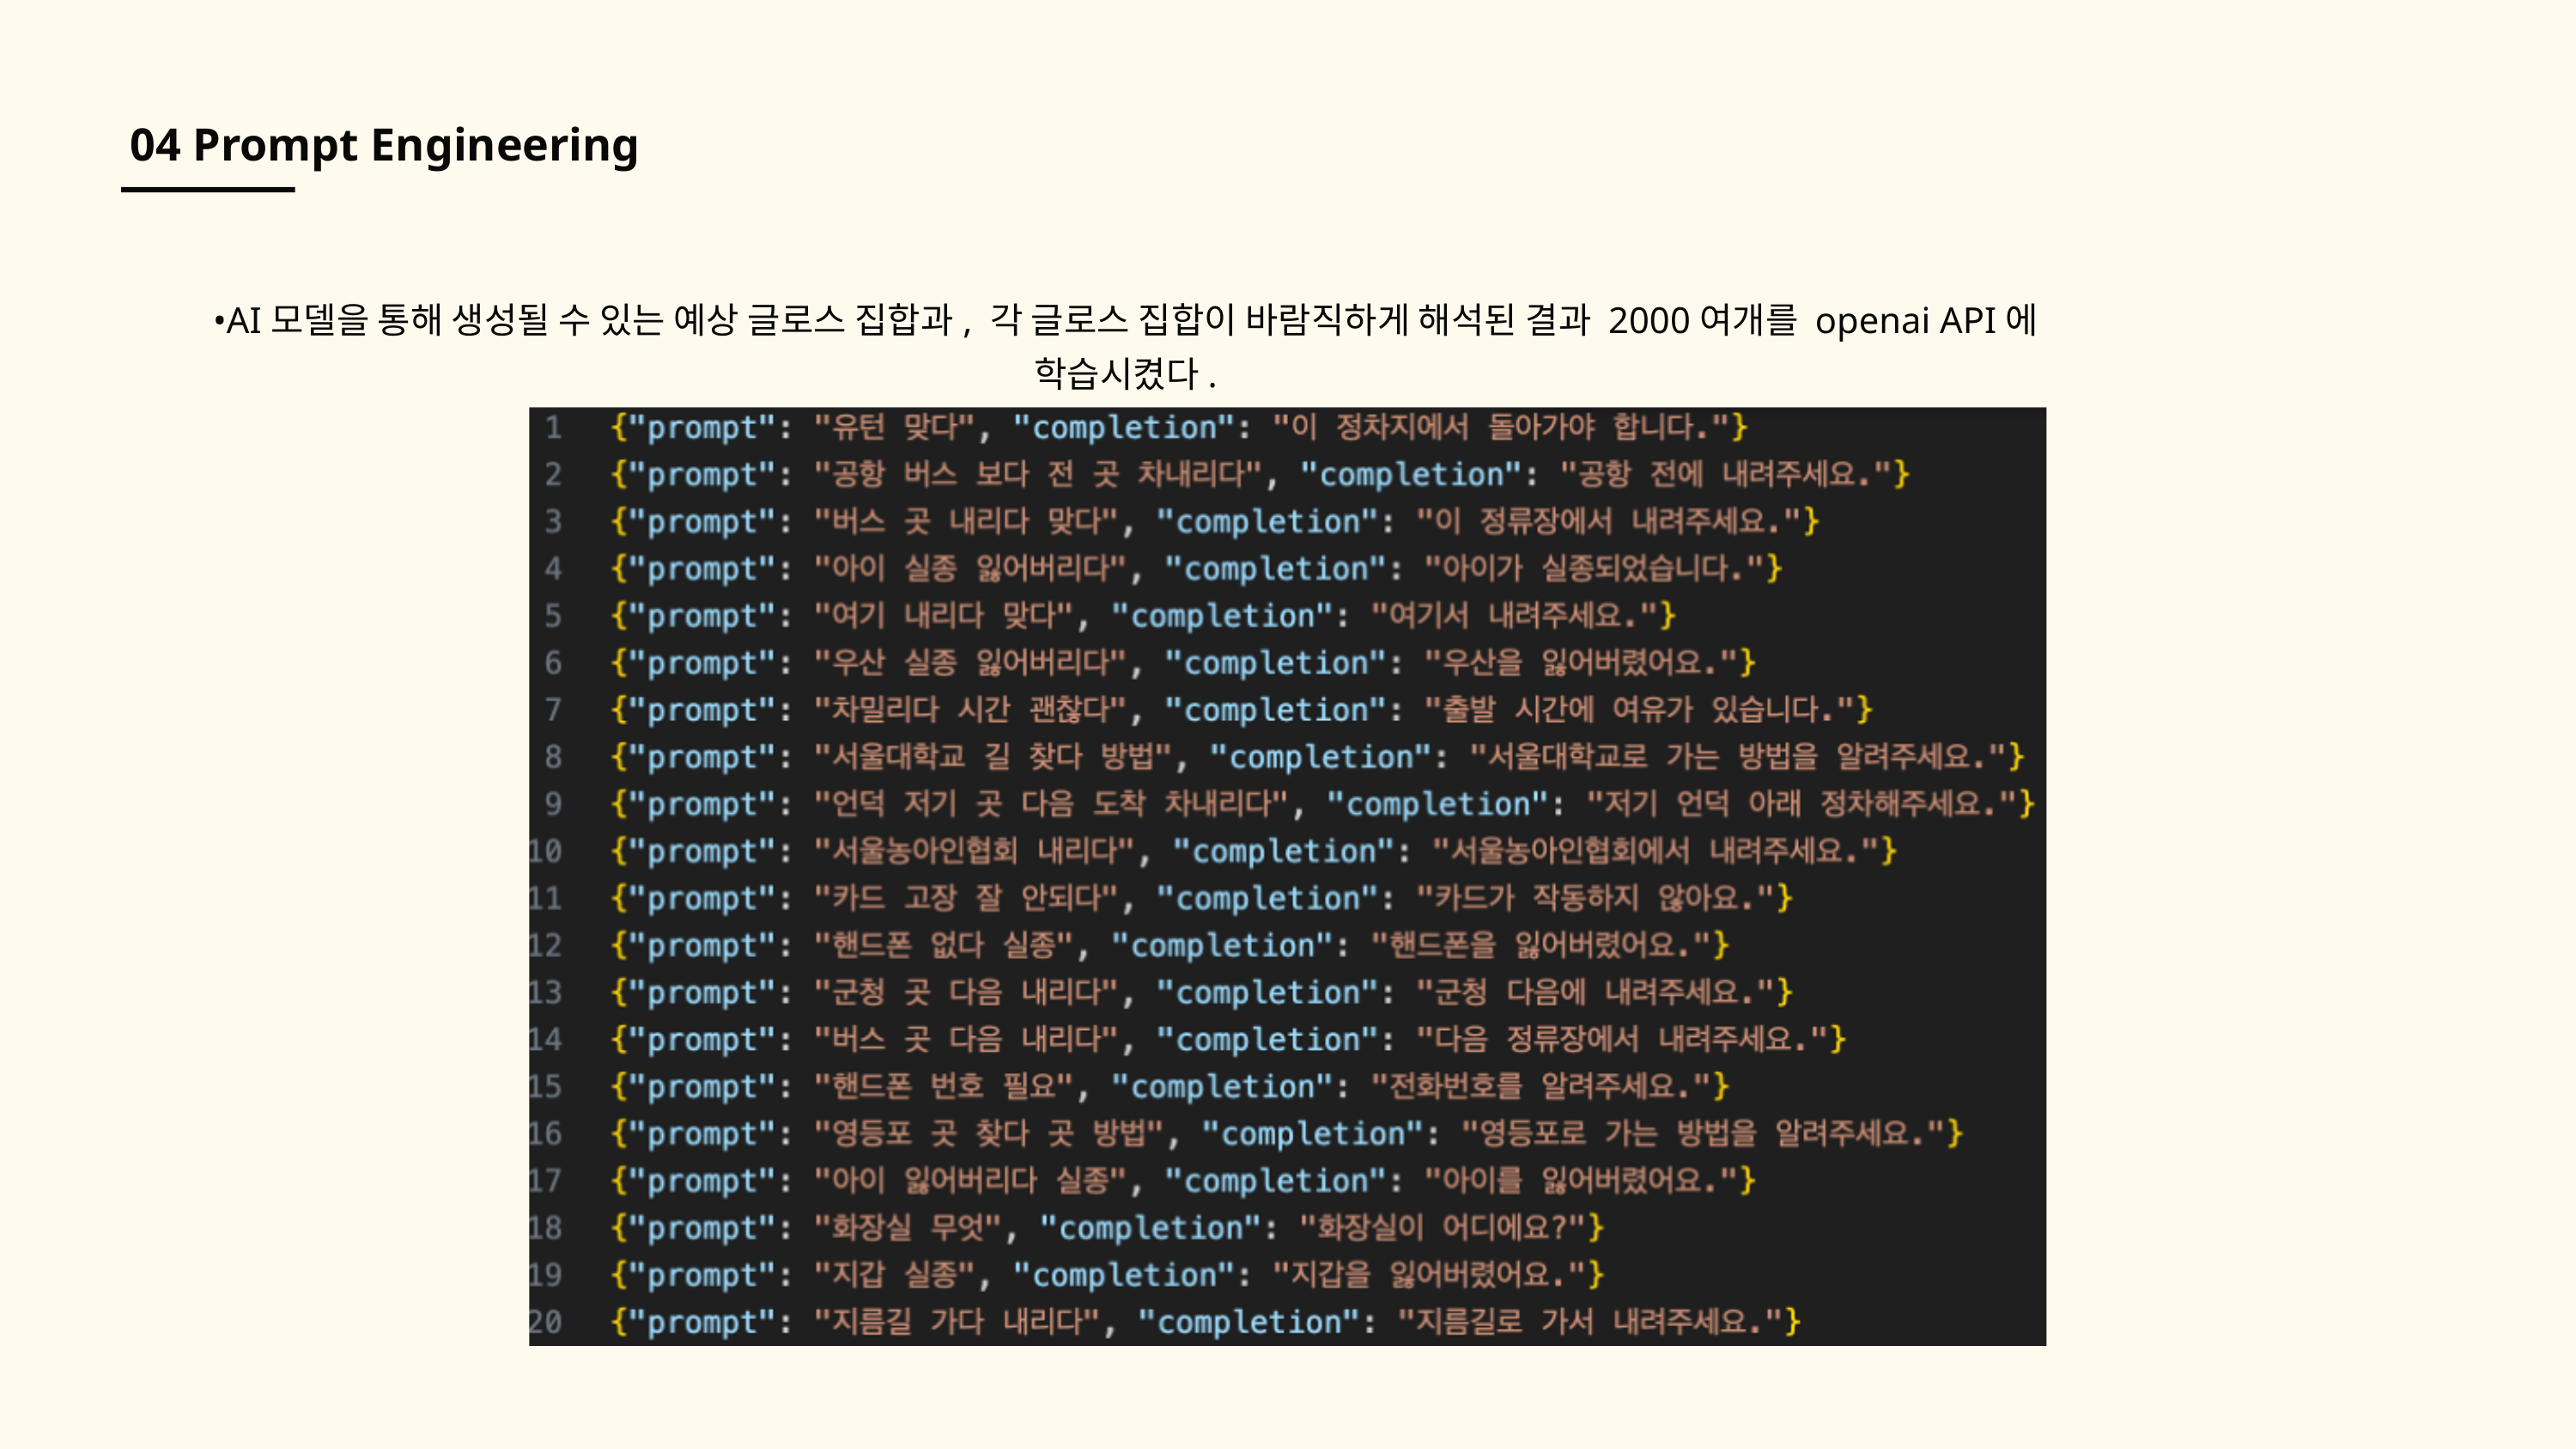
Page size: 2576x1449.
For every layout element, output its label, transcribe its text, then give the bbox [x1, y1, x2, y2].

text_box •AI모델을 통해 생성될 수 있는 예상 글로스 집합과, 각 글로스 집합이 바람직하게 해석된 결과 2000여개를 openai API에 학습시켰다. [144, 287, 2107, 395]
text_box [529, 406, 2047, 1346]
text_box 04 Prompt Engineering [130, 107, 641, 171]
